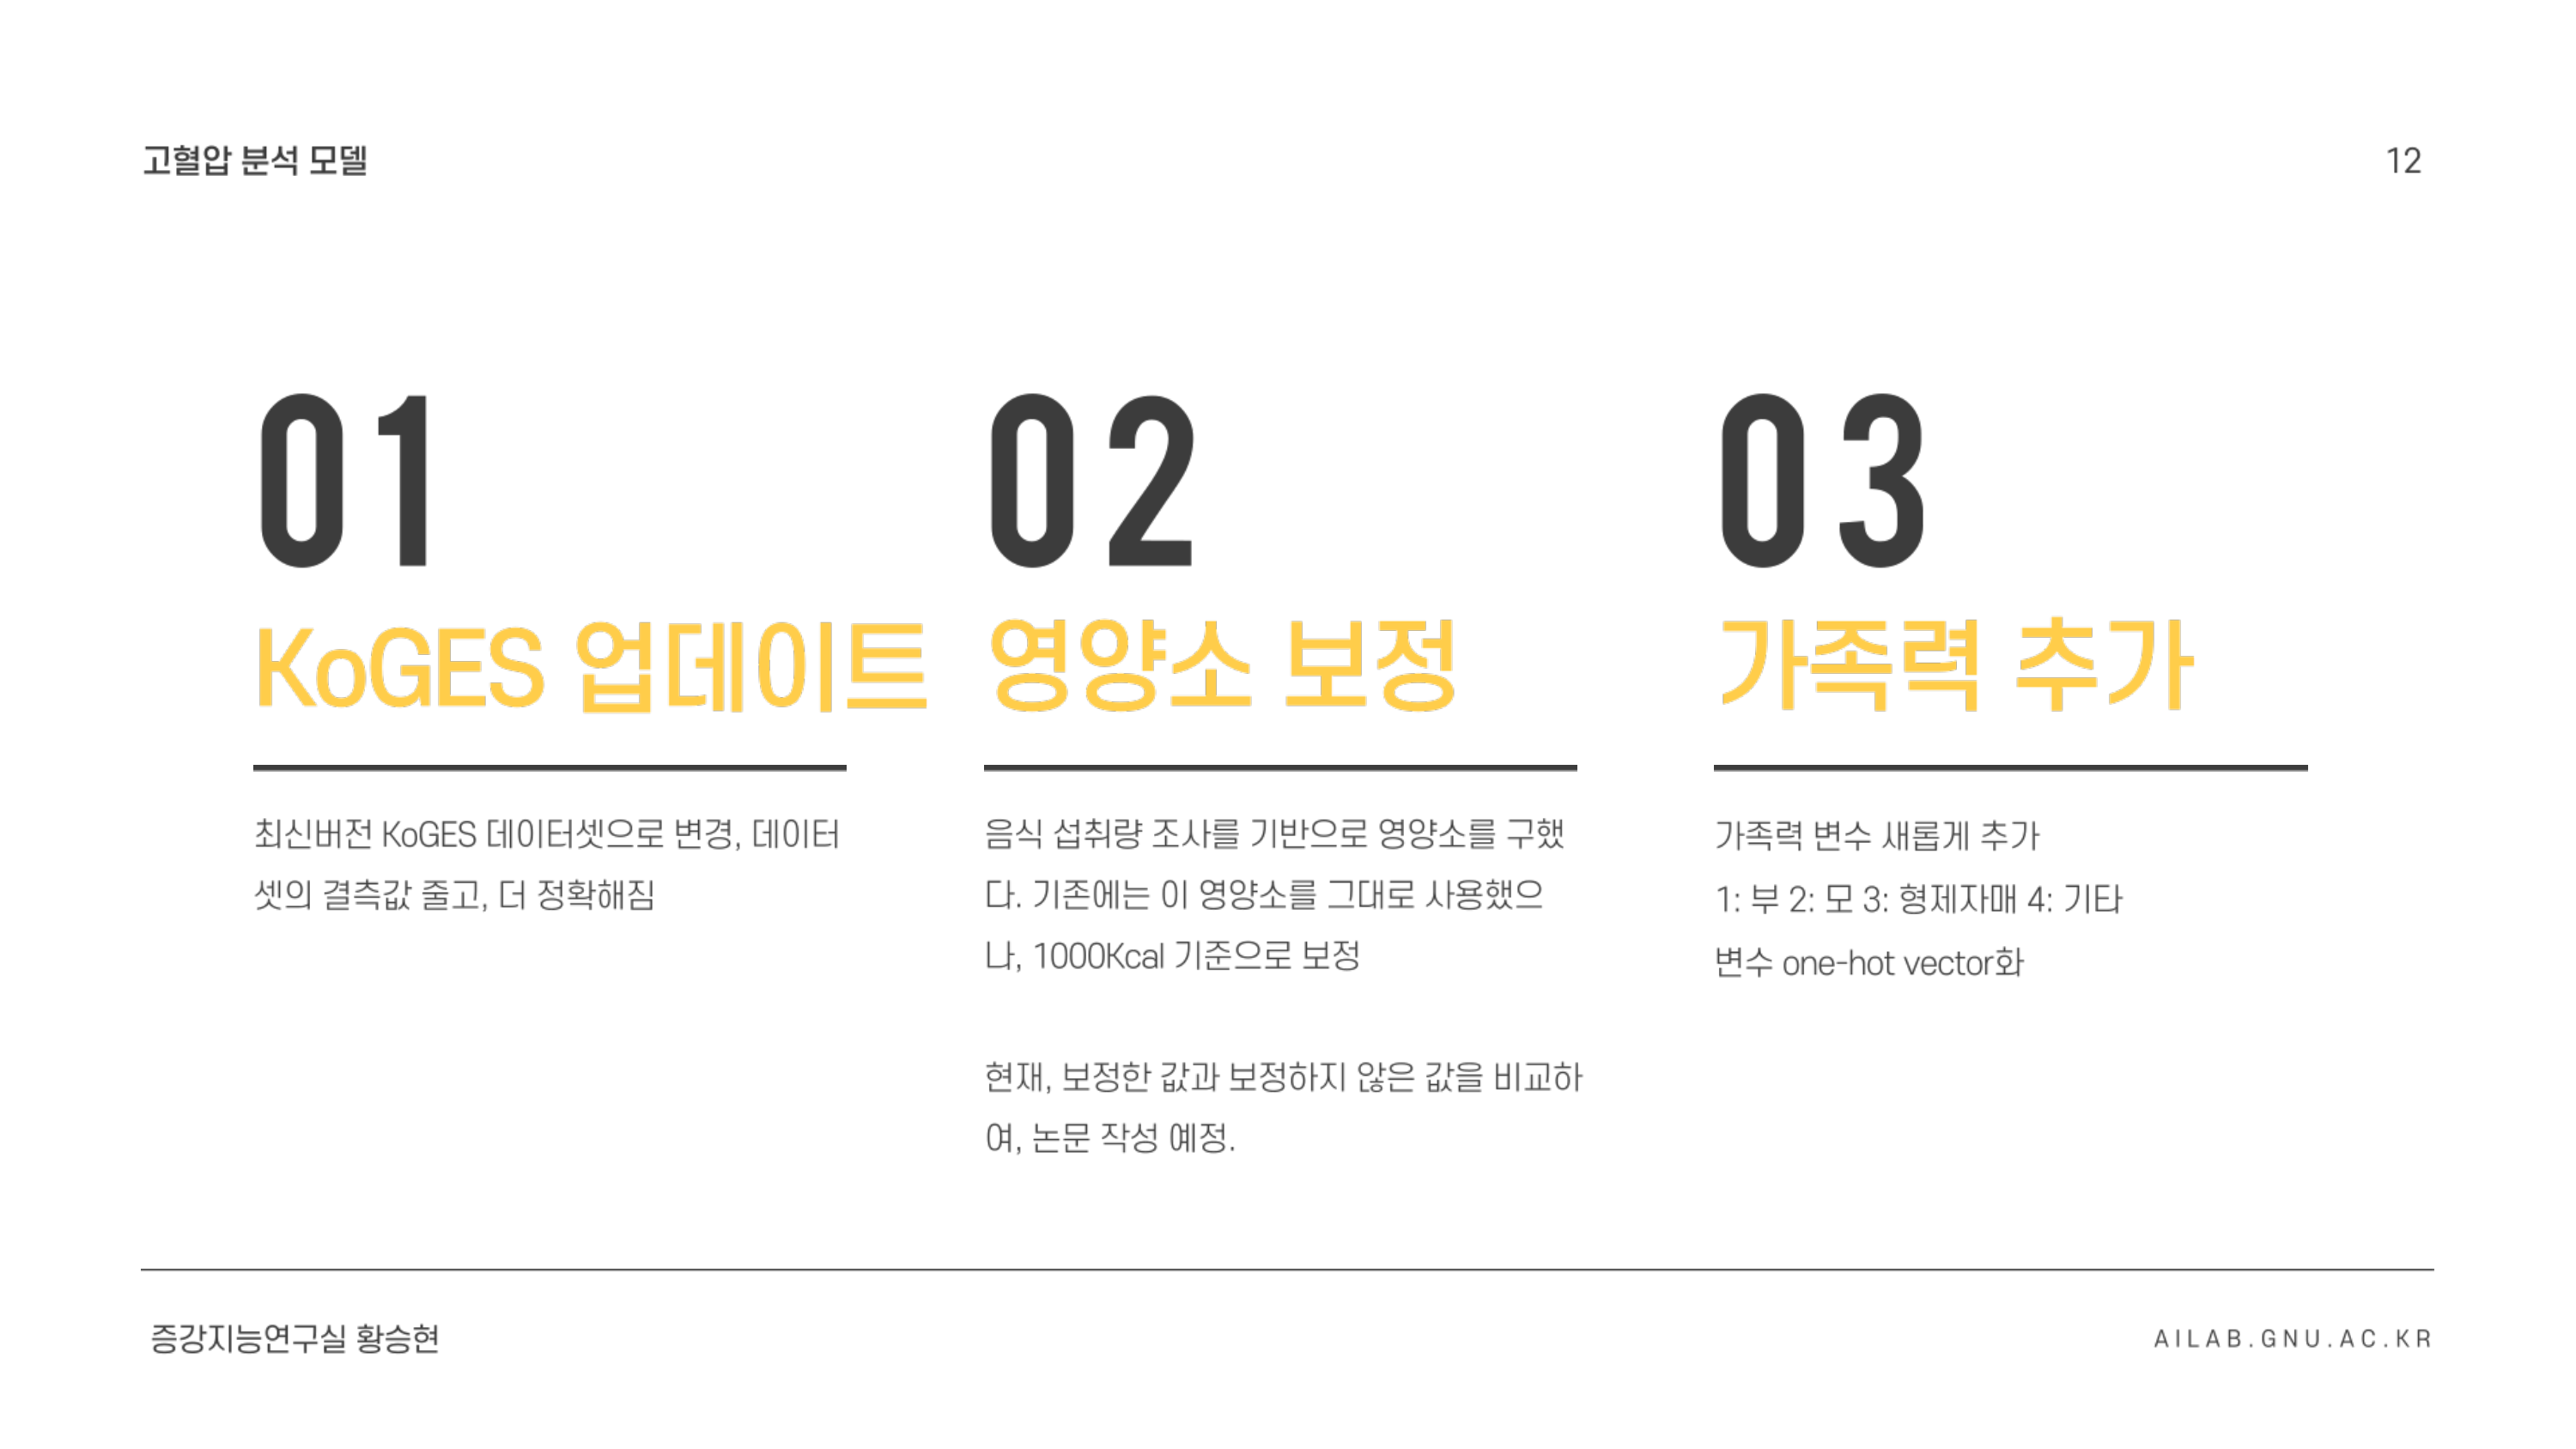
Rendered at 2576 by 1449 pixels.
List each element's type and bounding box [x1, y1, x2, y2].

picture [1709, 808, 2137, 1002]
picture [1685, 307, 2241, 757]
picture [136, 134, 382, 191]
text_box [253, 765, 848, 773]
picture [248, 808, 855, 933]
picture [2379, 132, 2437, 201]
picture [1926, 1320, 2449, 1367]
picture [224, 307, 1502, 758]
text_box [1714, 765, 2308, 773]
picture [979, 808, 1600, 1170]
text_box [983, 765, 1577, 773]
picture [146, 1314, 454, 1369]
